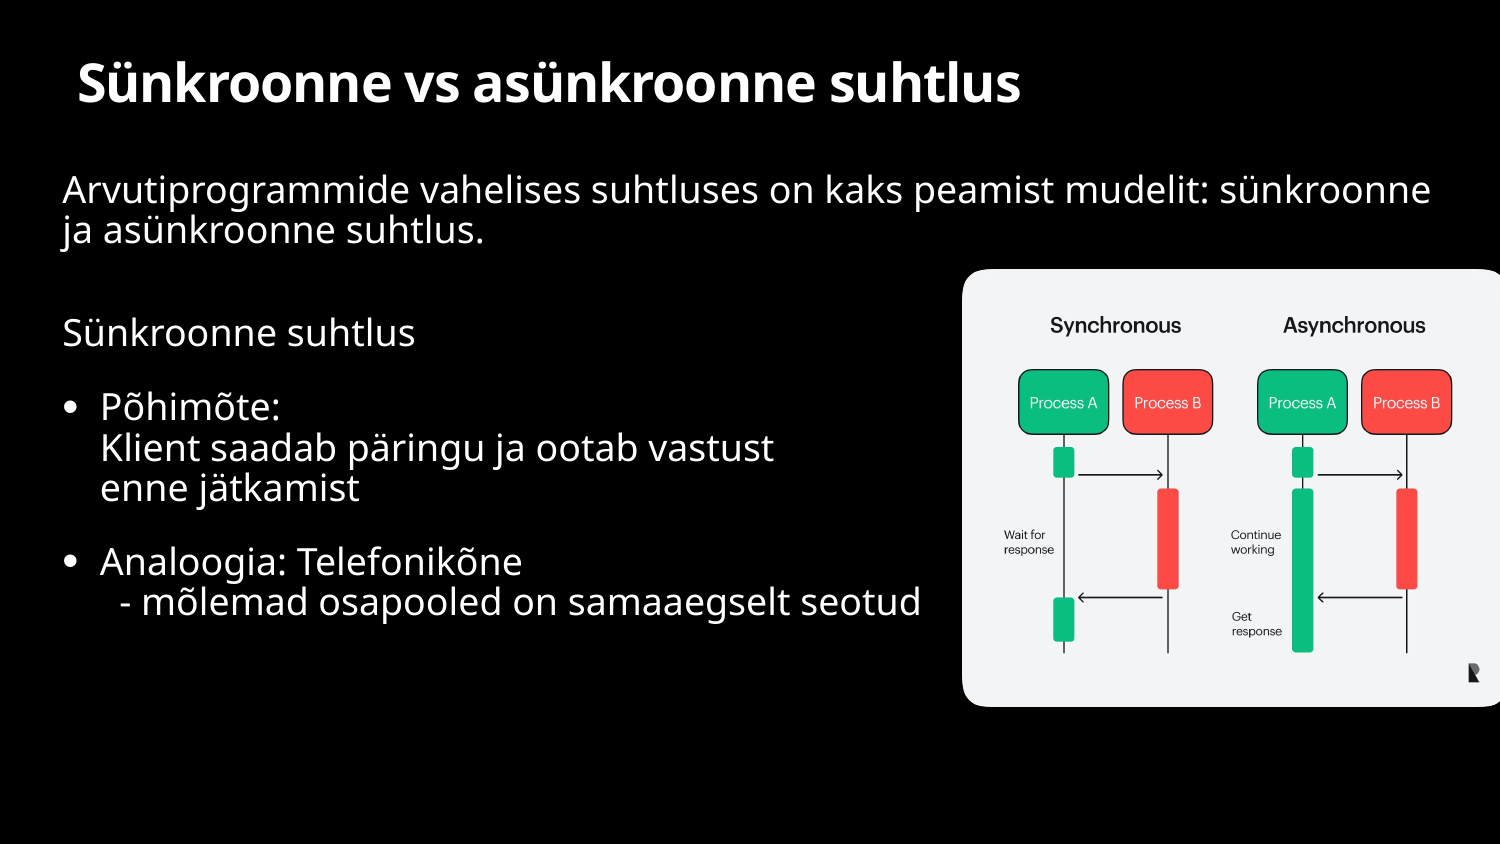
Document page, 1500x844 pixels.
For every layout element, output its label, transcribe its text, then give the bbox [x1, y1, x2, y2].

title Sünkroonne vs asünkroonne suhtlus [73, 58, 1427, 148]
picture [962, 269, 1500, 707]
list Arvutiprogrammide vahelises suhtluses on kaks peamist mudelit: sünkroonne ja asünkroonne suhtlus. Sünkroonne suhtlus Põhimõte: Klient saadab päringu ja ootab vastust enne jätkamist Analoogia: Telefonikõne - mõlemad osapooled on samaaegselt seotud [58, 167, 1452, 808]
